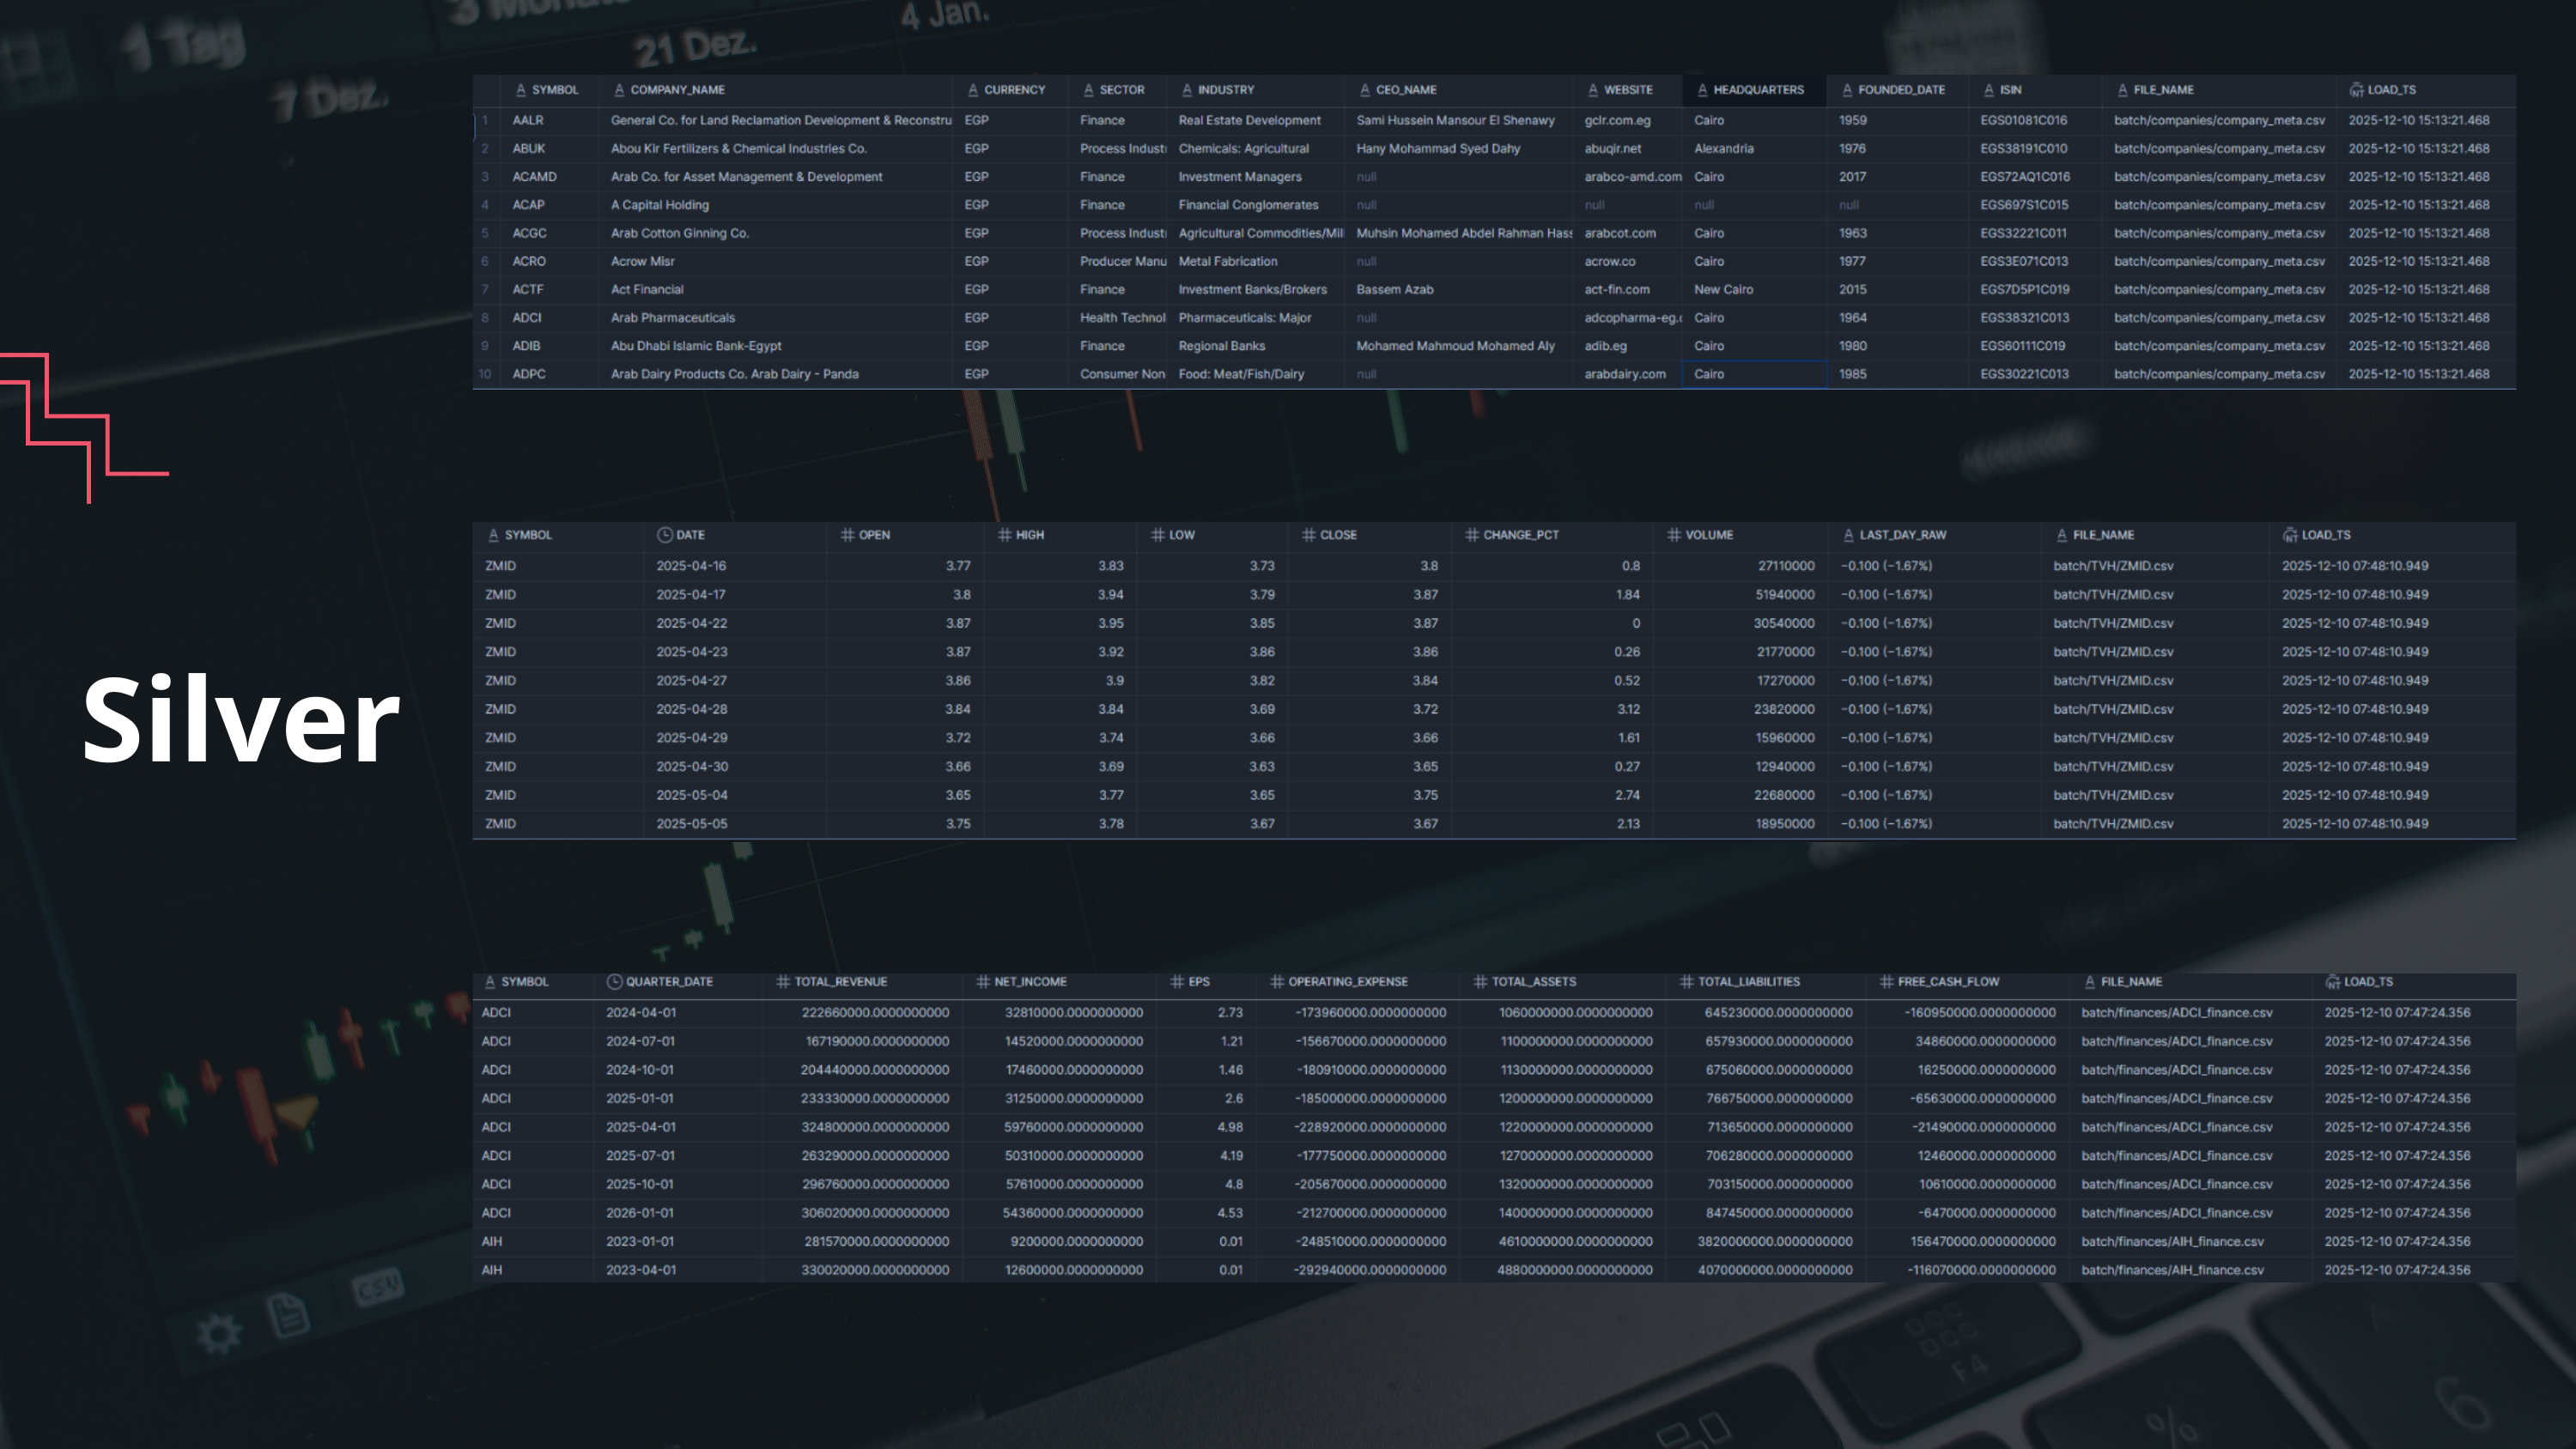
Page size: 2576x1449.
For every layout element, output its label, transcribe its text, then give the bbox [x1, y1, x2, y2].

text_box [472, 973, 2517, 1282]
text_box [0, 0, 2576, 1449]
text_box [472, 75, 2517, 390]
text_box Silver [0, 645, 1003, 785]
text_box [472, 522, 2517, 842]
text_box [0, 294, 170, 504]
